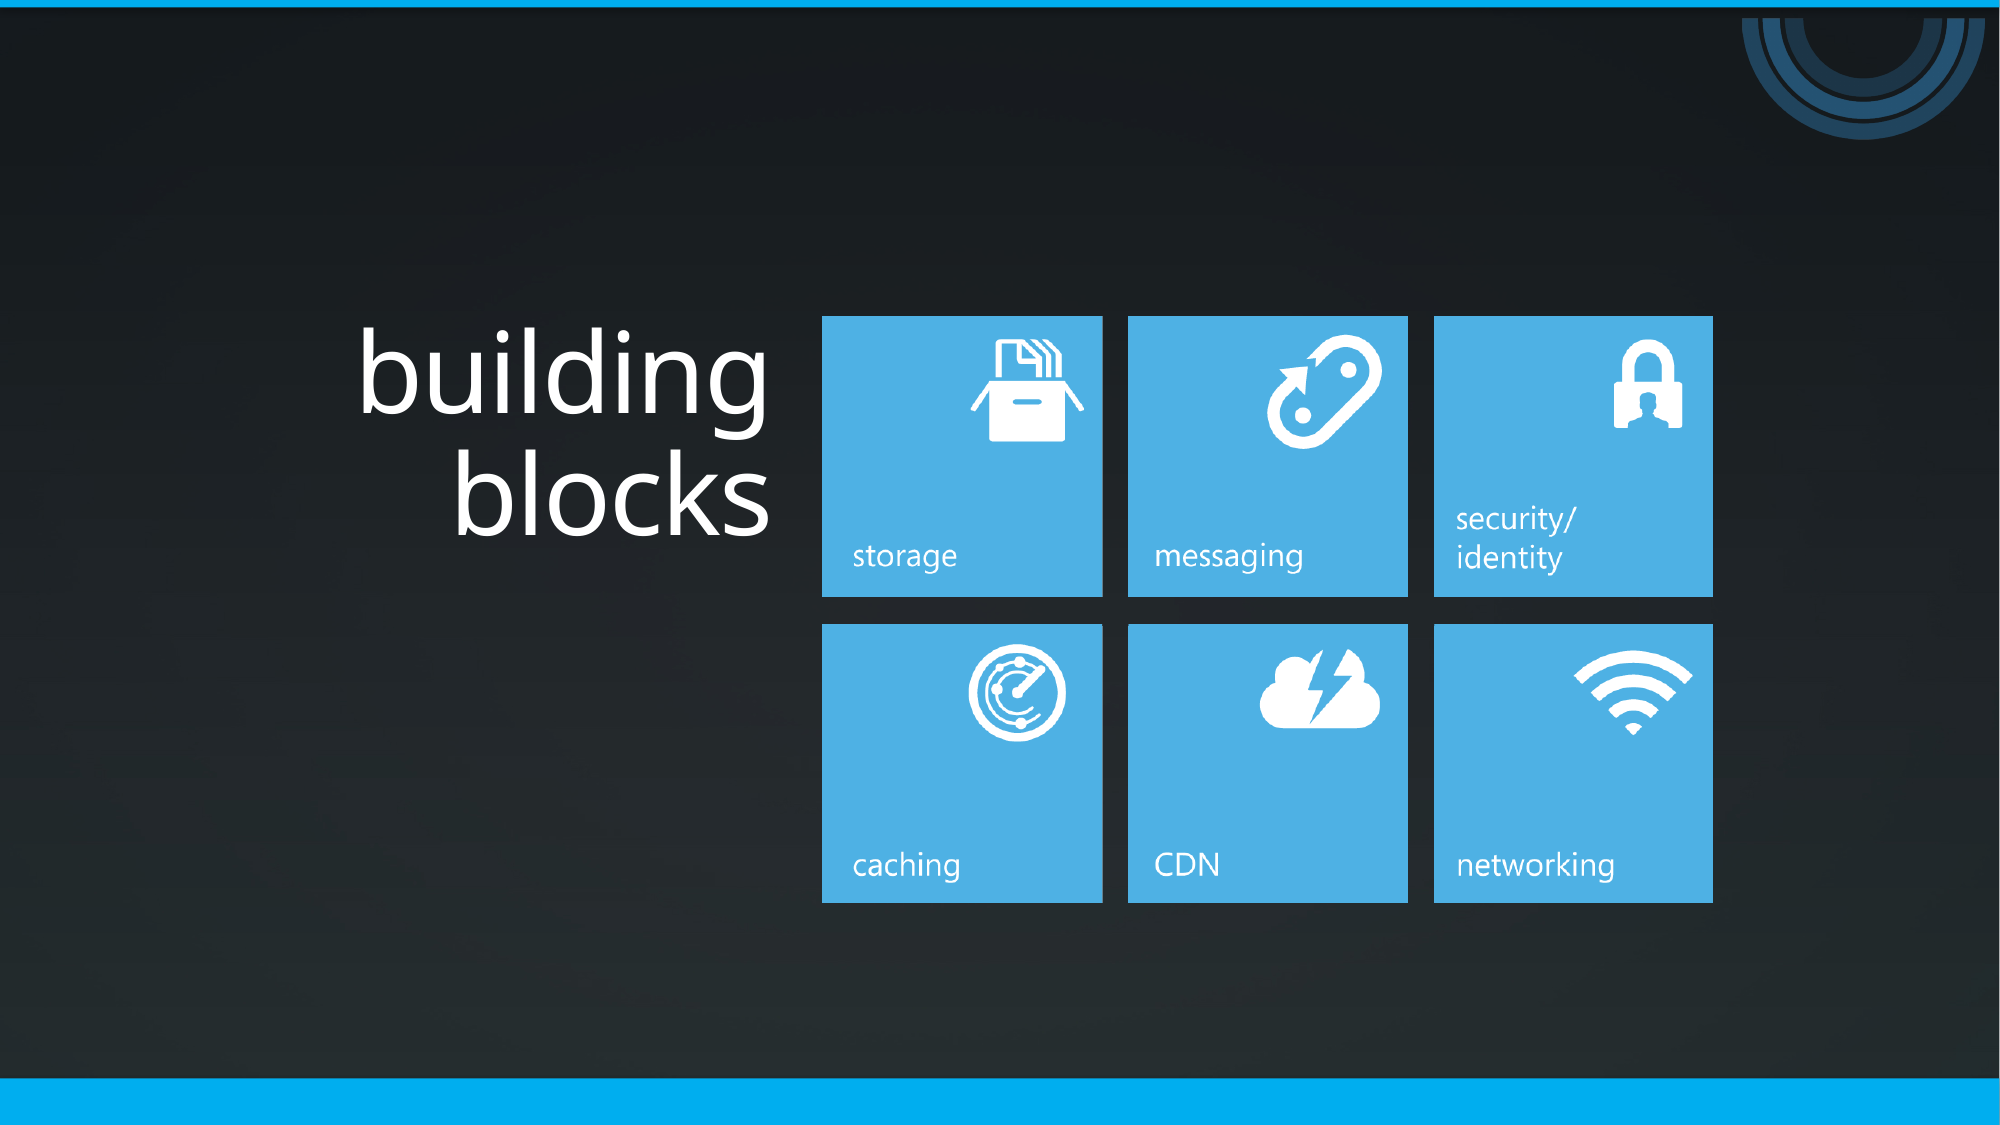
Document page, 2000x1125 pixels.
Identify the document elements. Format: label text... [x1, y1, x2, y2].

picture [0, 8, 2000, 1077]
title building blocks [274, 316, 774, 563]
